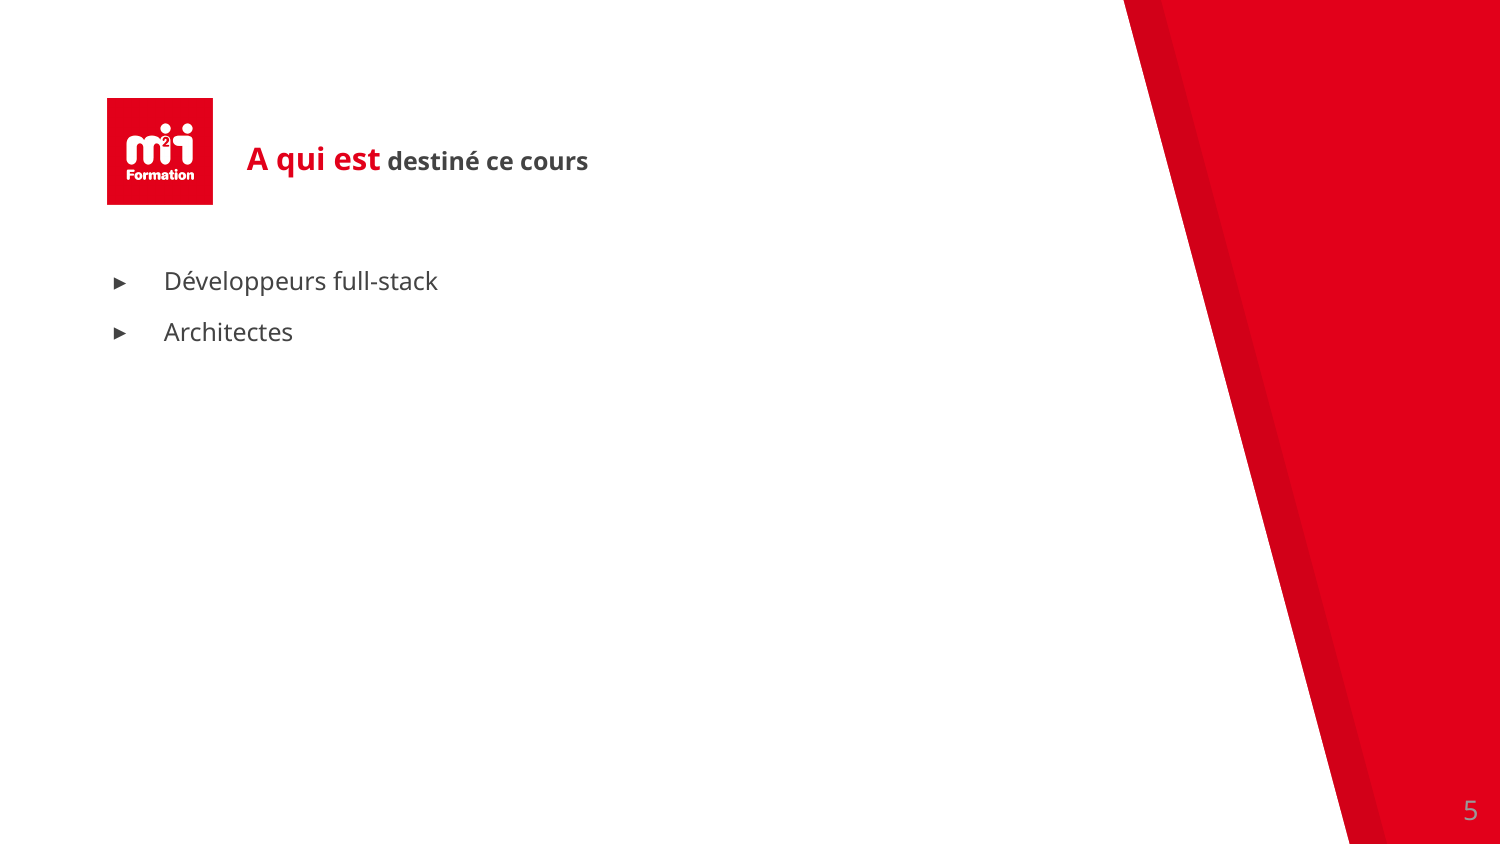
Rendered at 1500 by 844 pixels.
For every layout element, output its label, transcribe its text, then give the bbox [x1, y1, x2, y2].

picture [106, 98, 214, 206]
slide_number ‹#› [1446, 551, 1494, 844]
list Développeurs full-stack Architectes [74, 250, 1213, 800]
title A qui est destiné ce cours [231, 124, 1020, 192]
